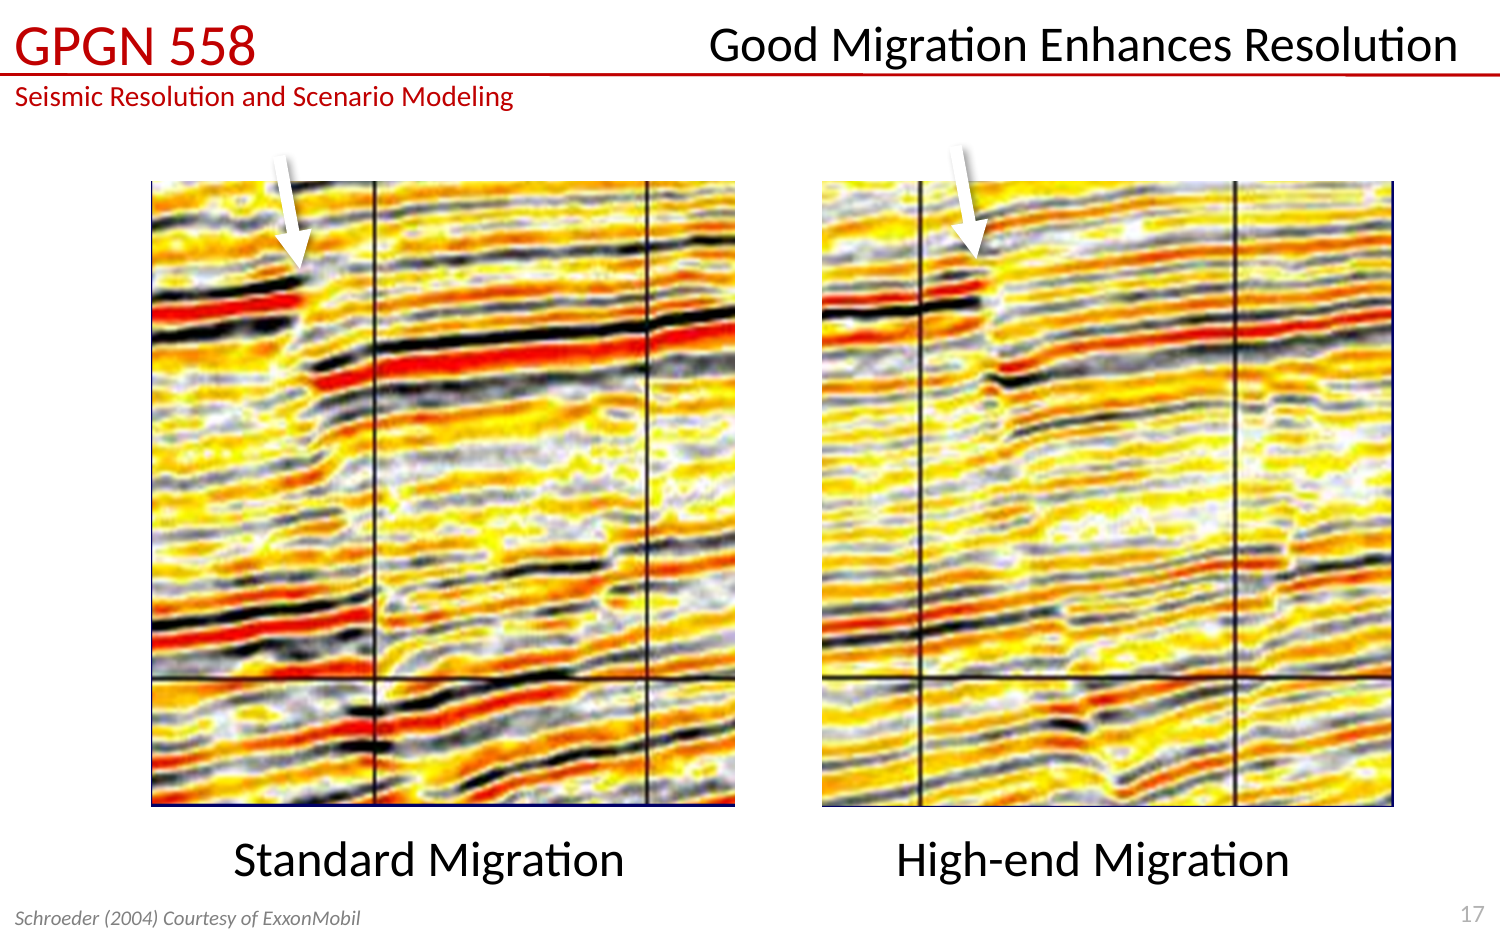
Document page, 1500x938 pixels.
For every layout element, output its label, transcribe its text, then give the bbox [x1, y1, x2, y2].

slide_number 17 [1149, 887, 1500, 938]
text_box High-end Migration [881, 818, 1306, 894]
picture [151, 181, 736, 807]
picture [822, 181, 1395, 807]
title Good Migration Enhances Resolution [612, 3, 1500, 80]
text_box Standard Migration [218, 818, 641, 894]
text_box Schroeder (2004) Courtesy of ExxonMobil [0, 897, 675, 938]
